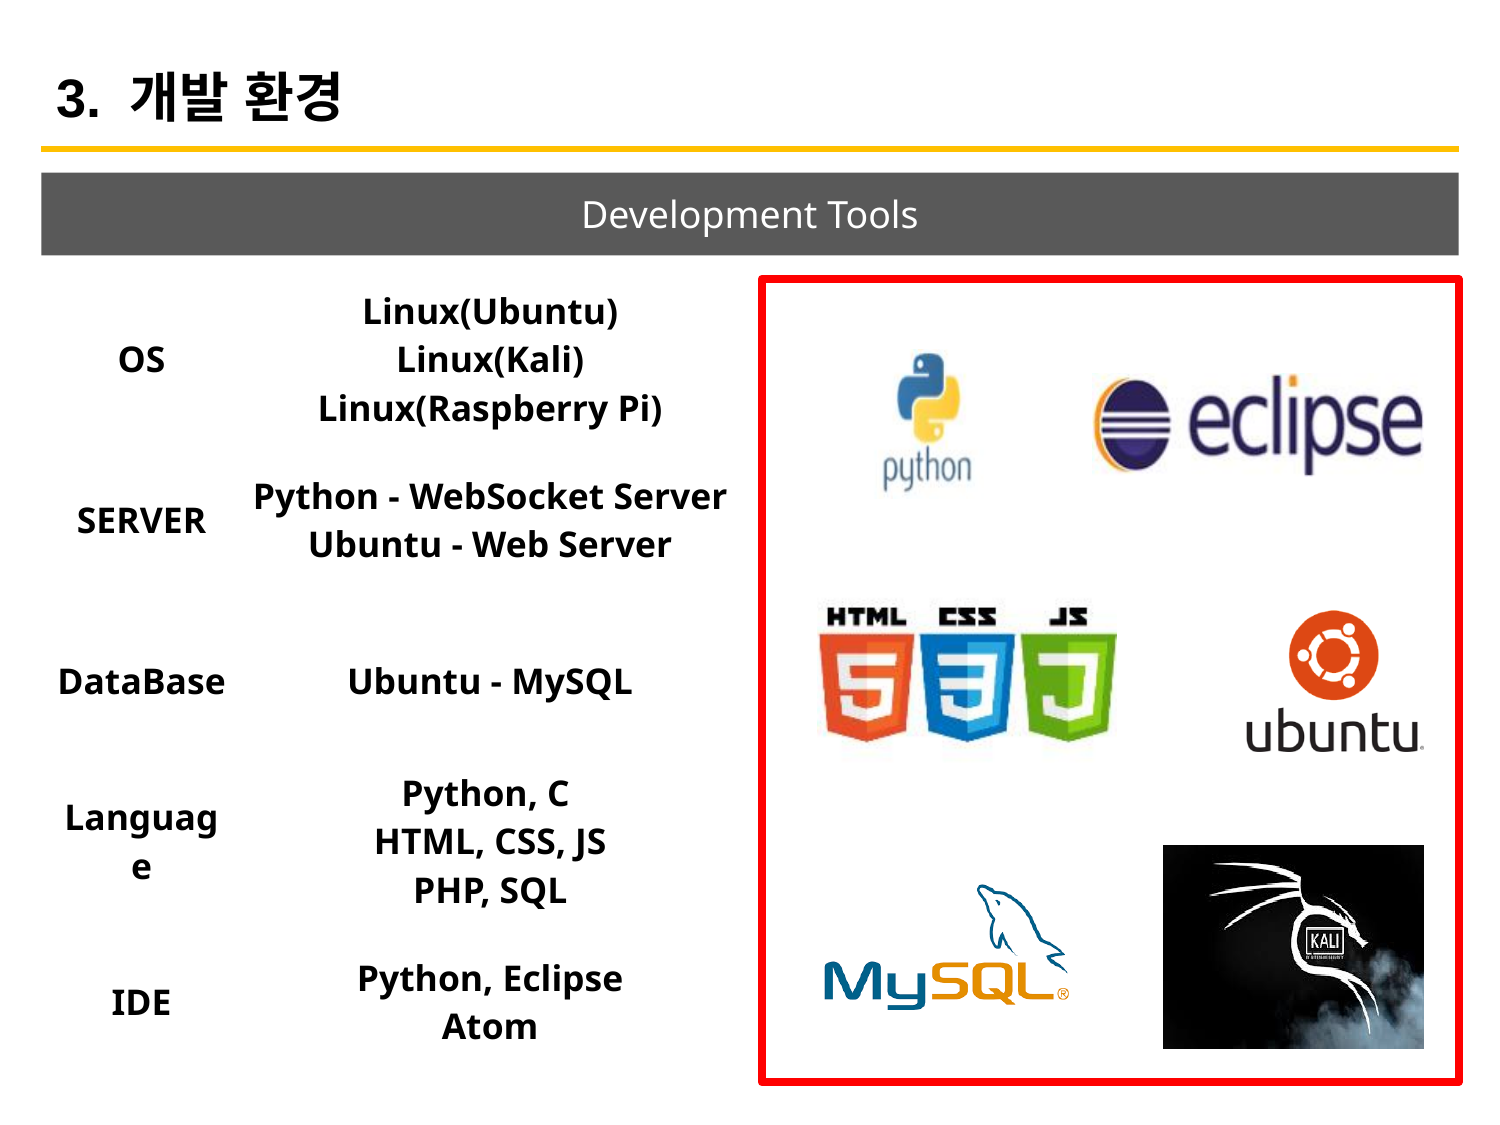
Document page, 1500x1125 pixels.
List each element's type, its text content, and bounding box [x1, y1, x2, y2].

table_header Linux(Ubuntu) Linux(Kali) Linux(Raspberry Pi) [242, 279, 738, 440]
picture [820, 349, 1034, 499]
picture [824, 883, 1070, 1011]
picture [1245, 610, 1424, 752]
text_box 3. 개발 환경 [41, 42, 1459, 148]
table_cell Ubuntu - MySQL [242, 600, 738, 761]
table_cell Python, Eclipse Atom [242, 921, 738, 1082]
table_cell Python, C HTML, CSS, JS PHP, SQL [242, 761, 738, 921]
text_box Development Tools [39, 171, 1461, 257]
picture [1091, 373, 1424, 477]
table_cell SERVER [41, 440, 242, 600]
picture [817, 585, 1117, 763]
table_header OS [41, 279, 242, 440]
table_cell Python - WebSocket Server Ubuntu - Web Server [242, 440, 738, 600]
table_cell IDE [41, 921, 242, 1082]
table_cell Language [41, 761, 242, 921]
text_box [760, 277, 1461, 1084]
picture [1163, 845, 1424, 1049]
table_cell DataBase [41, 600, 242, 761]
